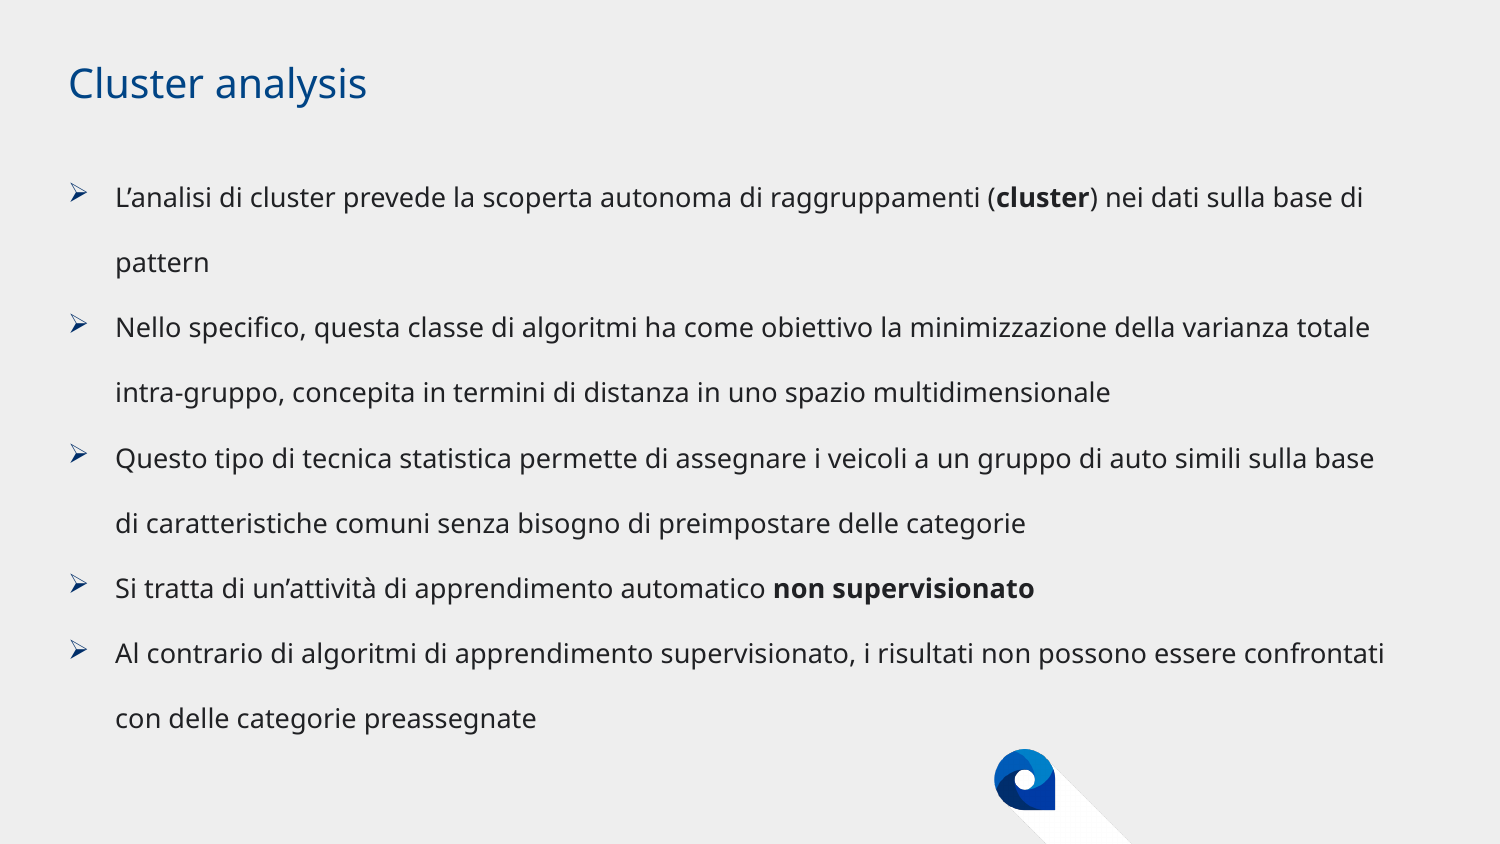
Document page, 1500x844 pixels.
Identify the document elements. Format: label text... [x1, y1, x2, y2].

title Cluster analysis [53, 49, 1347, 115]
list L’analisi di cluster prevede la scoperta autonoma di raggruppamenti (cluster) nei dati sulla base di pattern Nello specifico, questa classe di algoritmi ha come obiettivo la minimizzazione della varianza totale intra-gruppo, concepita in termini di distanza in uno spazio multidimensionale Questo tipo di tecnica statistica permette di assegnare i veicoli a un gruppo di auto simili sulla base di caratteristiche comuni senza bisogno di preimpostare delle categorie Si tratta di un’attività di apprendimento automatico non supervisionato Al contrario di algoritmi di apprendimento supervisionato, i risultati non possono essere confrontati con delle categorie preassegnate [53, 132, 1404, 750]
picture [977, 750, 1216, 844]
